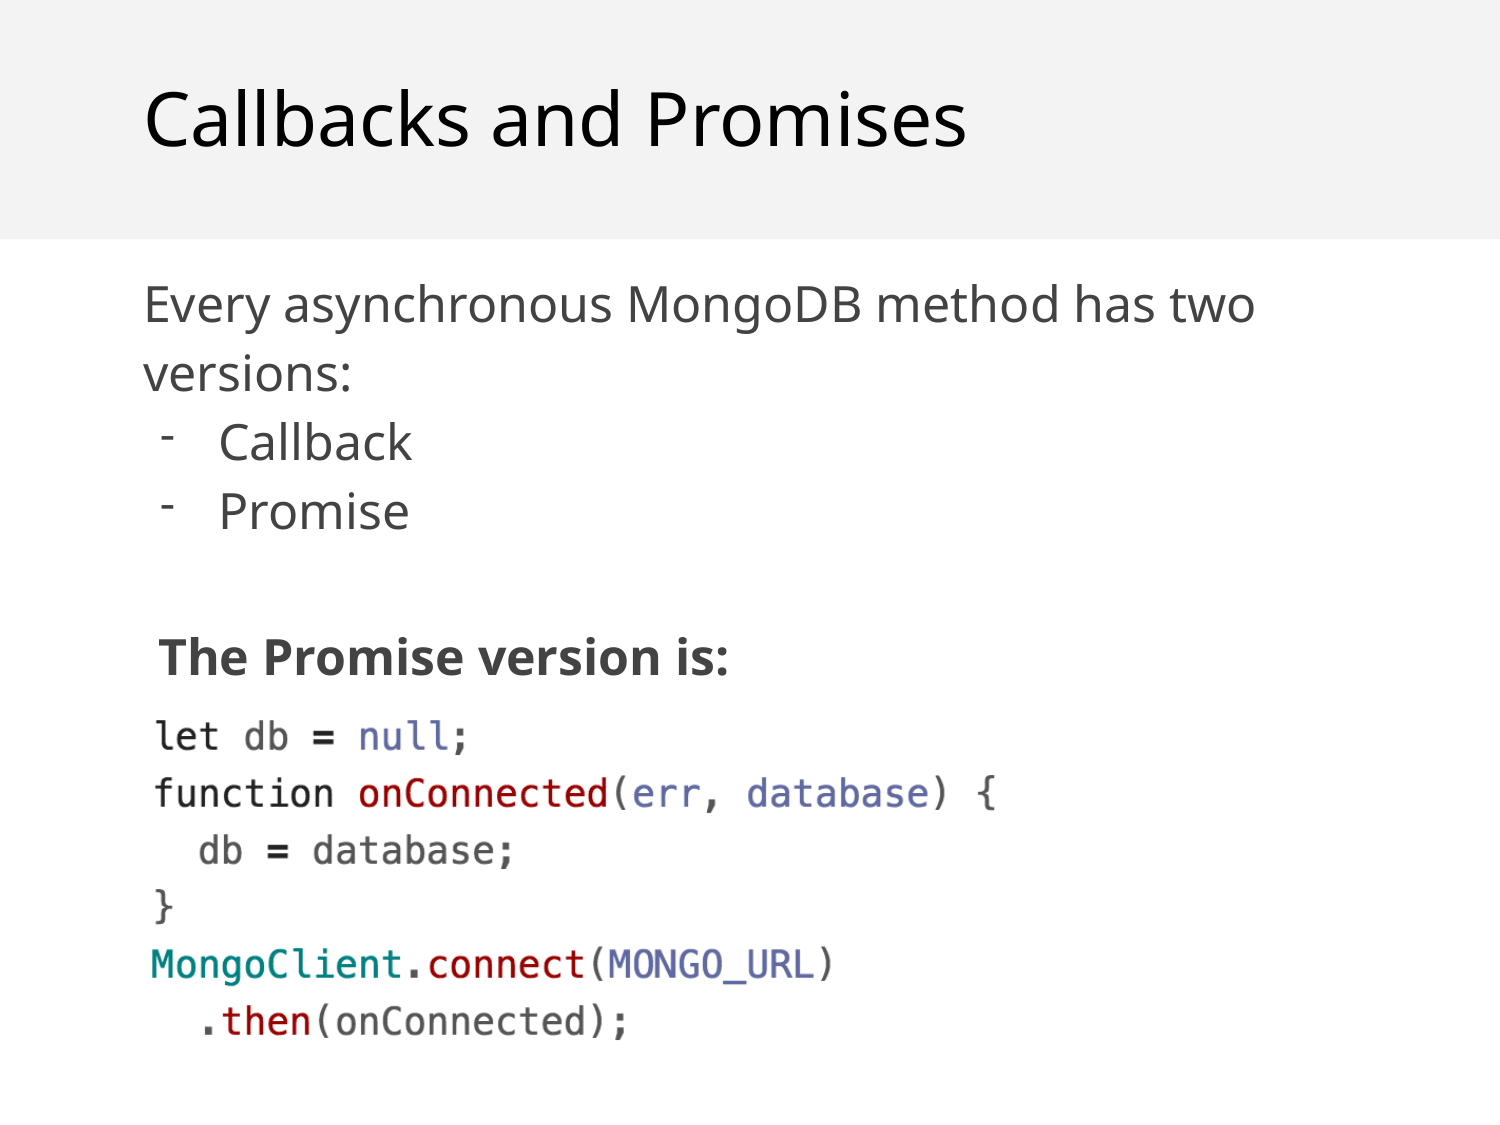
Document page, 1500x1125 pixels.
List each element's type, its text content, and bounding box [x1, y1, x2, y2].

text_box Every asynchronous MongoDB method has two versions: Callback Promise [128, 248, 1372, 502]
text_box Callbacks and Promises [128, 56, 1372, 183]
picture [128, 697, 1014, 1058]
text_box The Promise version is: [143, 601, 1387, 715]
